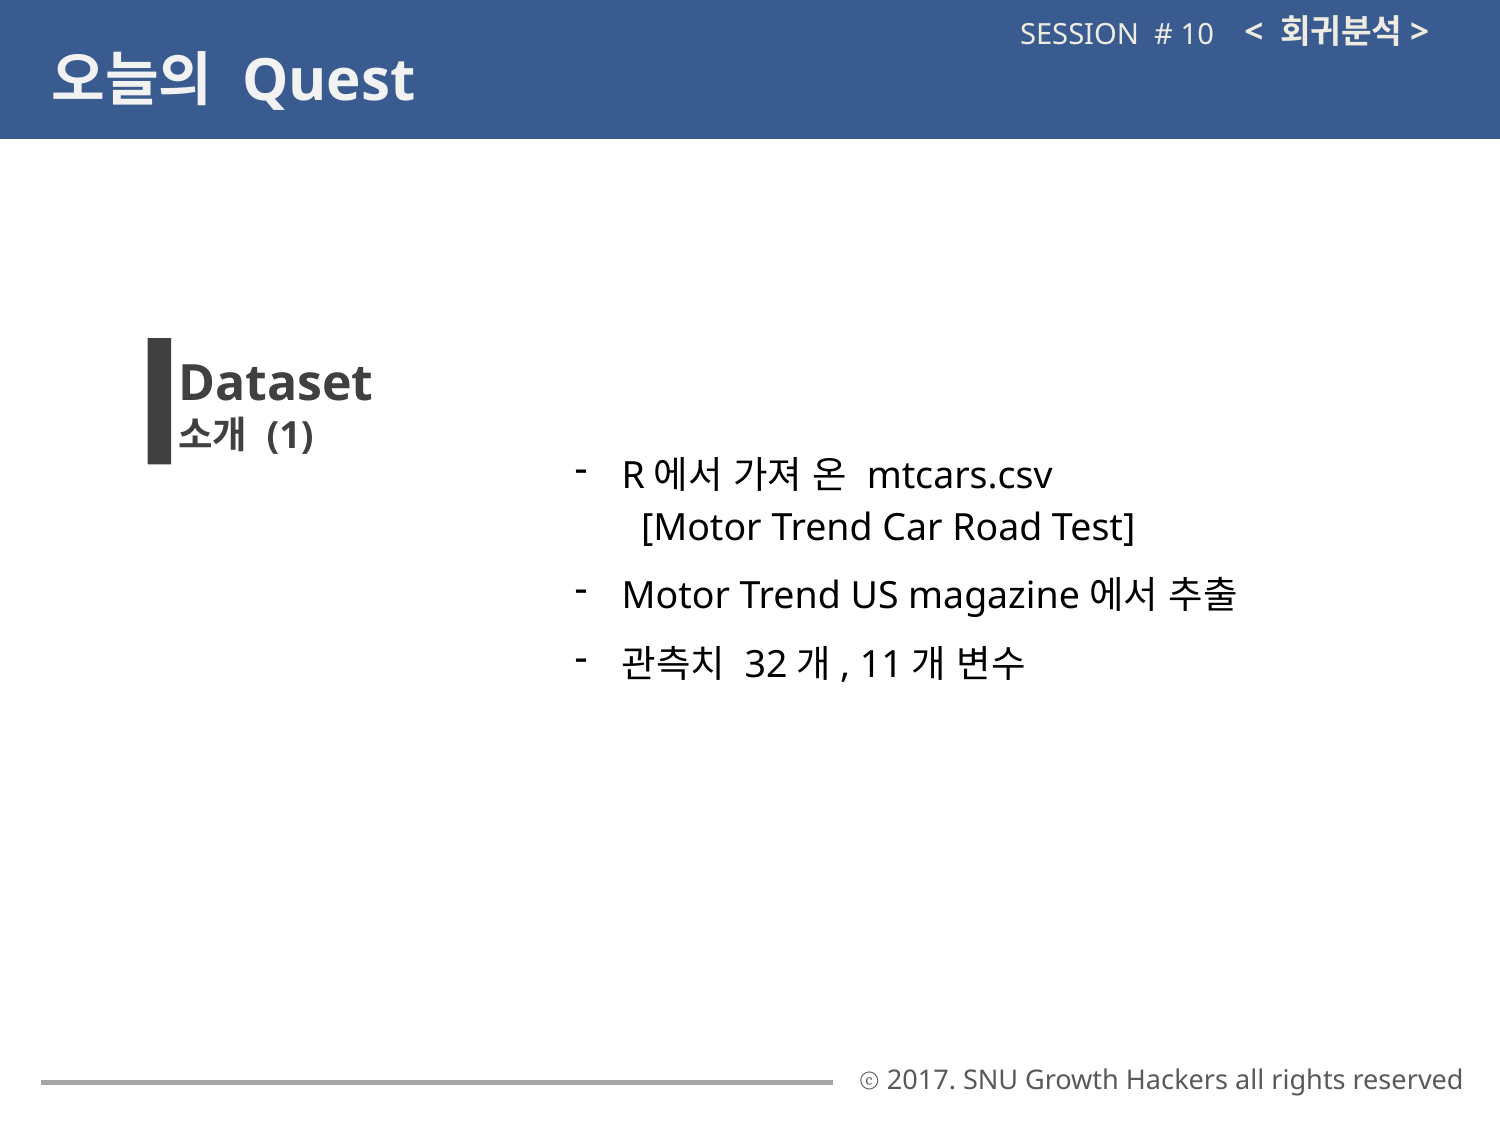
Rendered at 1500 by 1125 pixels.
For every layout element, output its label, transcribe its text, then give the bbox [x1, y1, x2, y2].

text_box R에서 가져 온 mtcars.csv [Motor Trend Car Road Test] Motor Trend US magazine에서 추출 관측치 32개, 11개 변수 [538, 318, 1429, 811]
text_box [0, 0, 1500, 139]
text_box [145, 336, 173, 467]
text_box Dataset 소개 (1) [163, 343, 402, 463]
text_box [986, 2, 1440, 59]
text_box 오늘의 Quest [36, 34, 431, 120]
text_box ⓒ 2017. SNU Growth Hackers all rights reserved [844, 1055, 1495, 1103]
